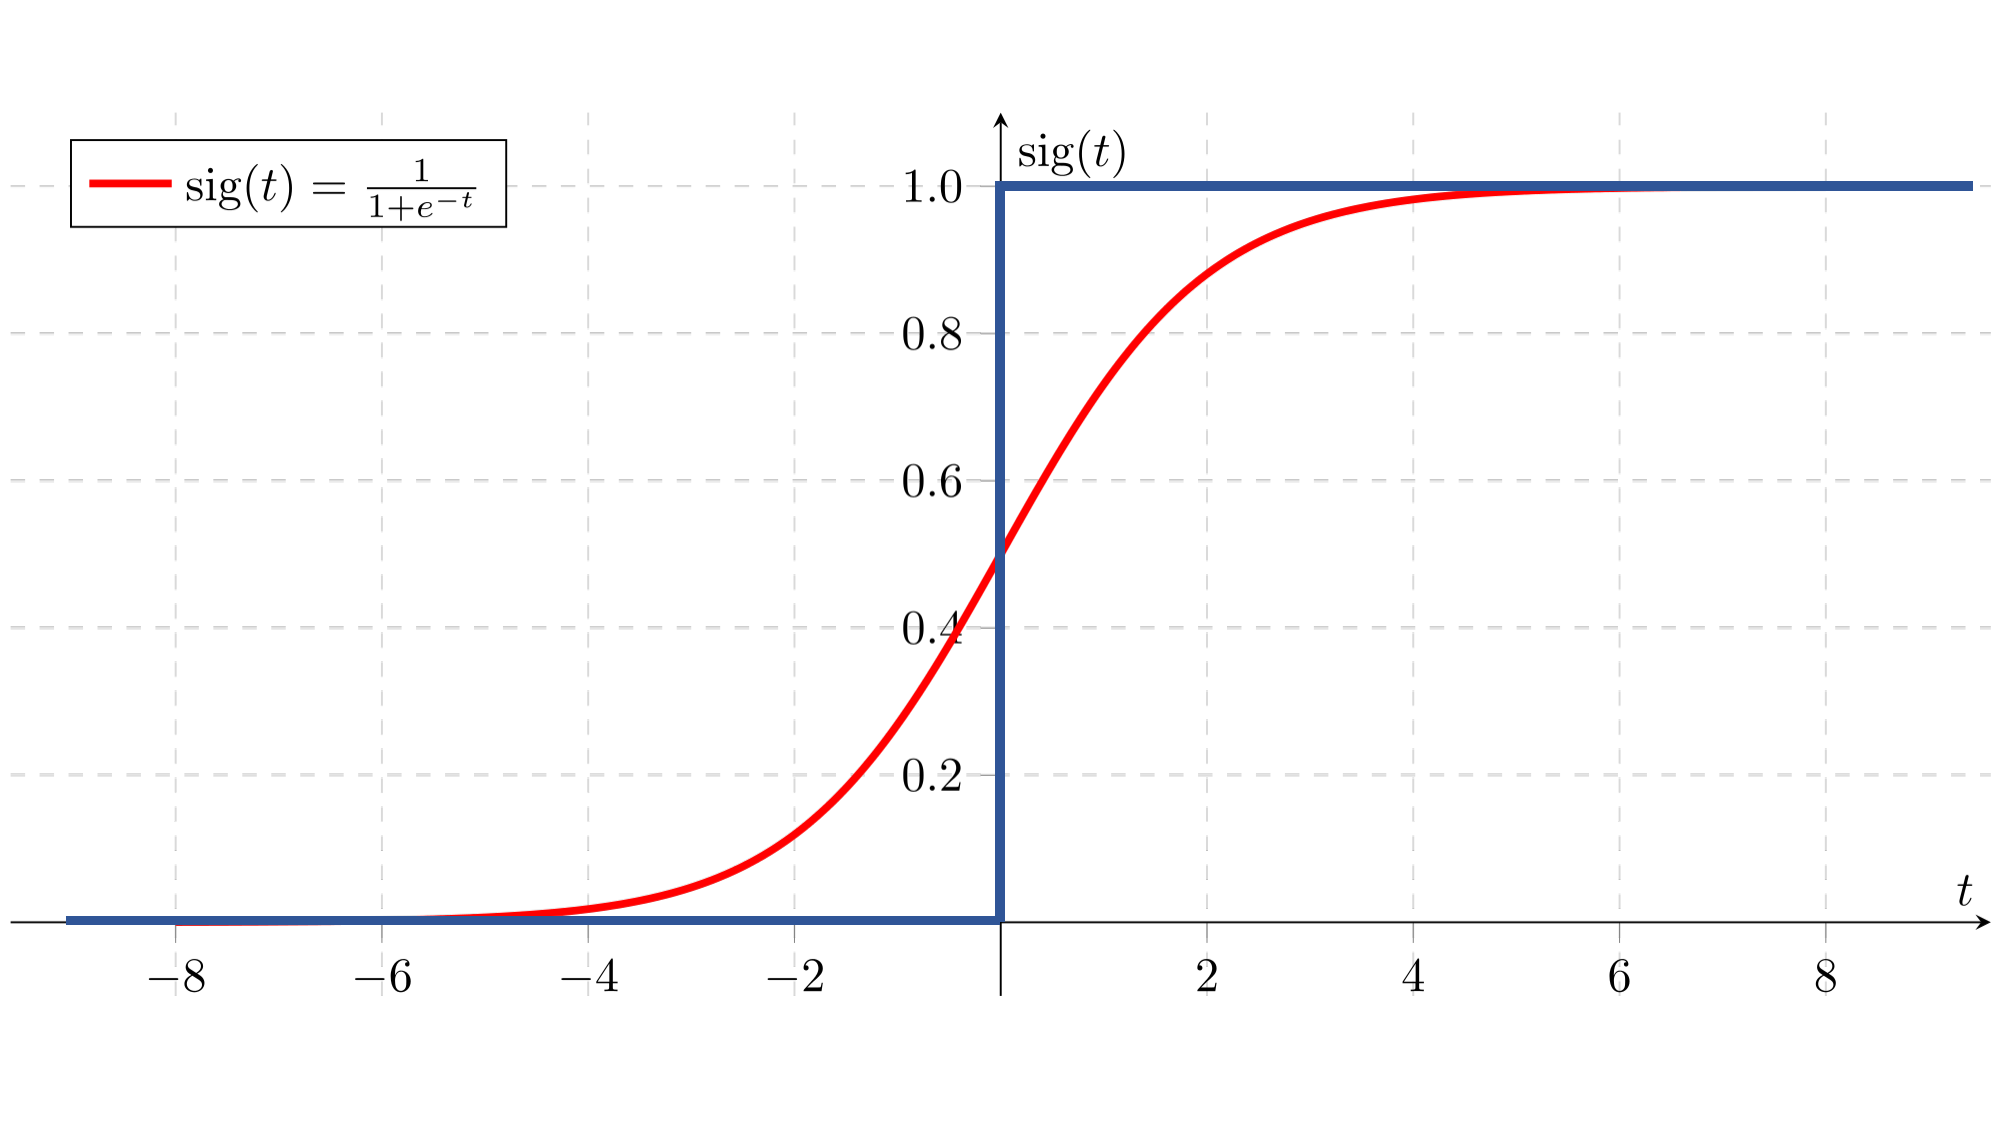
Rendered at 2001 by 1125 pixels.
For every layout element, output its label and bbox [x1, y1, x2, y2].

text_box [65, 180, 1973, 923]
picture [0, 102, 2000, 1023]
